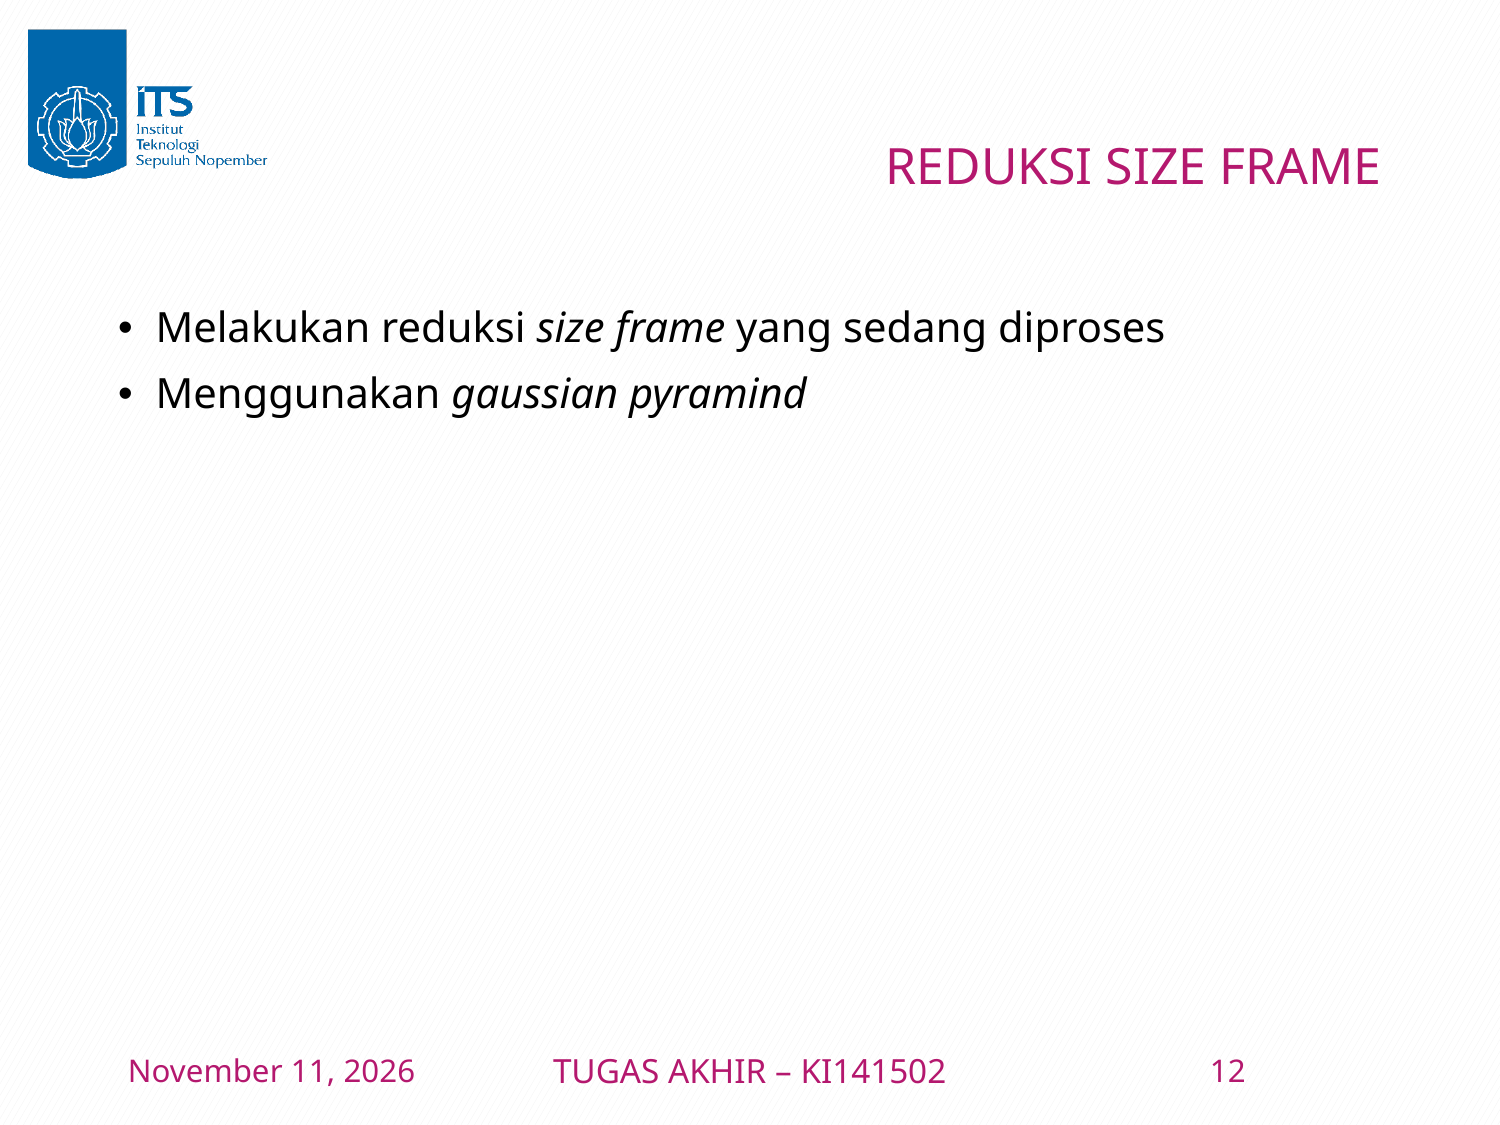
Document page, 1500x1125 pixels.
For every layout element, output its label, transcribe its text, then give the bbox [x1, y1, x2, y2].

title REDUKSI SIZE FRAME [103, 59, 1397, 278]
footer TUGAS AKHIR – KI141502 [496, 1042, 1004, 1103]
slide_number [103, 1042, 441, 1103]
picture [19, 21, 274, 187]
slide_number 12 [1059, 1042, 1397, 1103]
